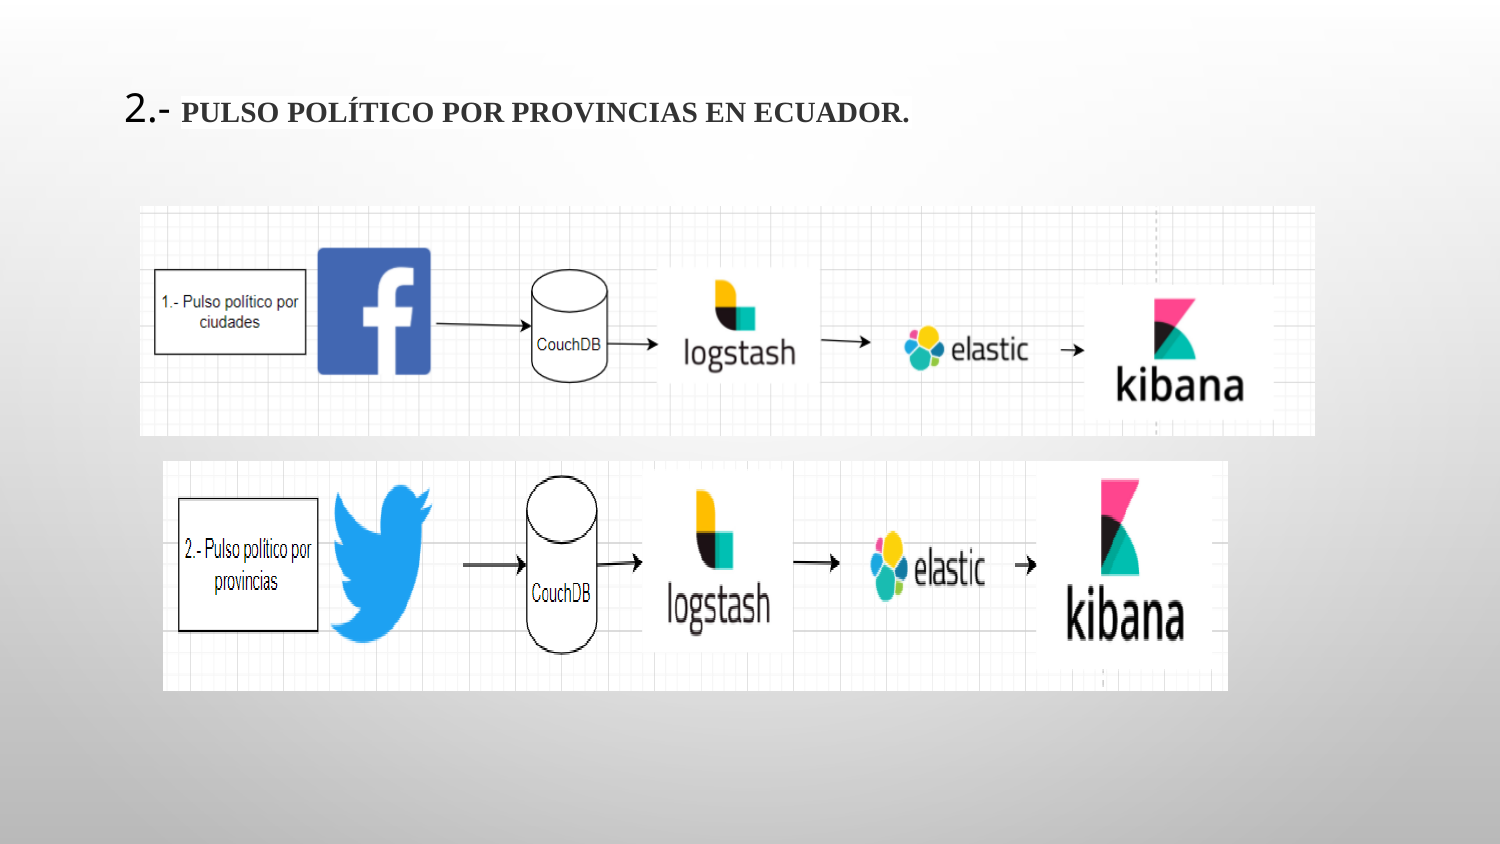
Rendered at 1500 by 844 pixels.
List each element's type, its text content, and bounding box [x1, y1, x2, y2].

title 2.- Pulso político por provincias en Ecuador. [109, 72, 937, 167]
picture [0, 0, 1500, 844]
